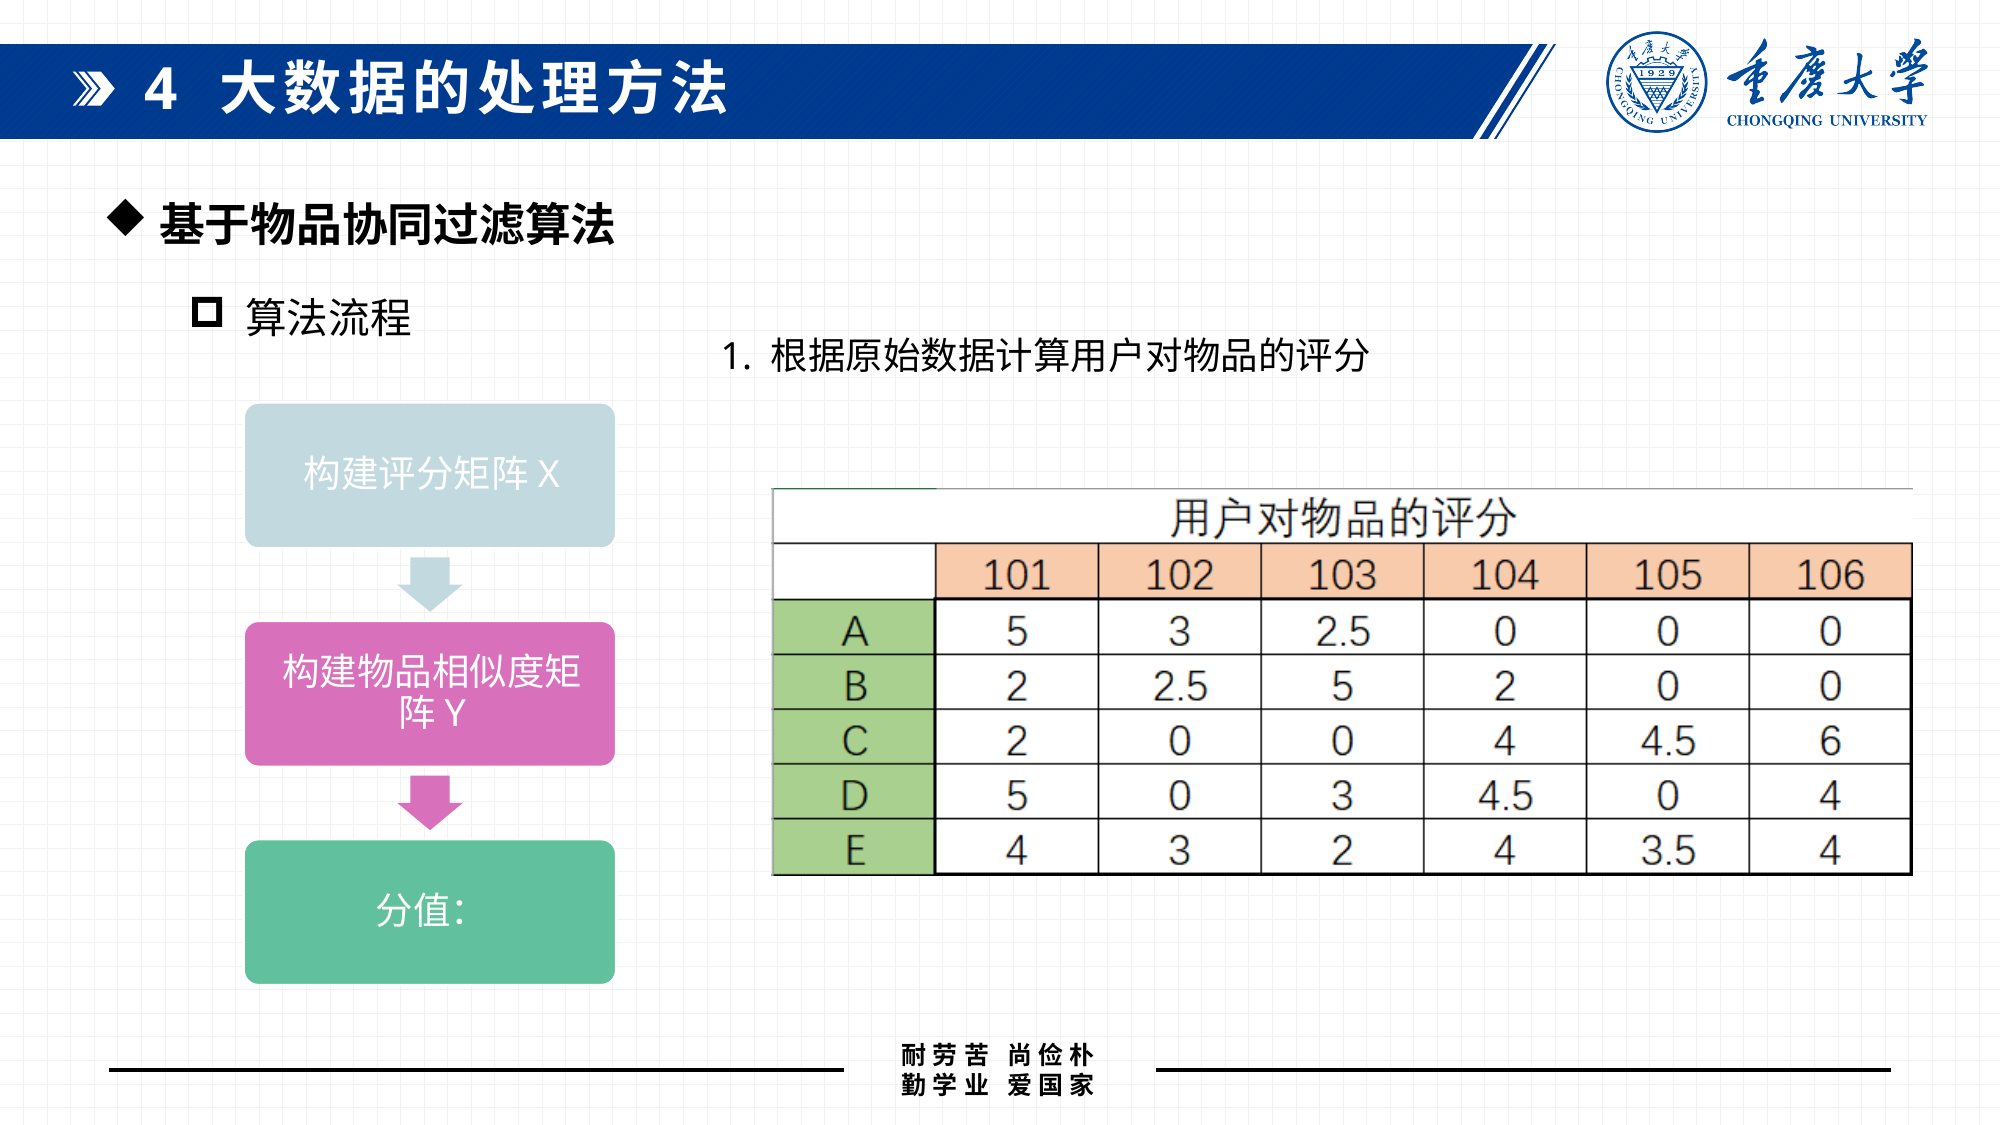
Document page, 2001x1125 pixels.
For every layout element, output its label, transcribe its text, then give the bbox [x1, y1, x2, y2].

text_box 1. 根据原始数据计算用户对物品的评分 [705, 311, 1386, 385]
picture [1606, 31, 1928, 133]
text_box 算法流程 [174, 284, 428, 350]
list 4 大数据的处理方法 [108, 51, 1356, 136]
picture [771, 488, 1913, 876]
text_box 基于物品协同过滤算法 [88, 188, 772, 259]
